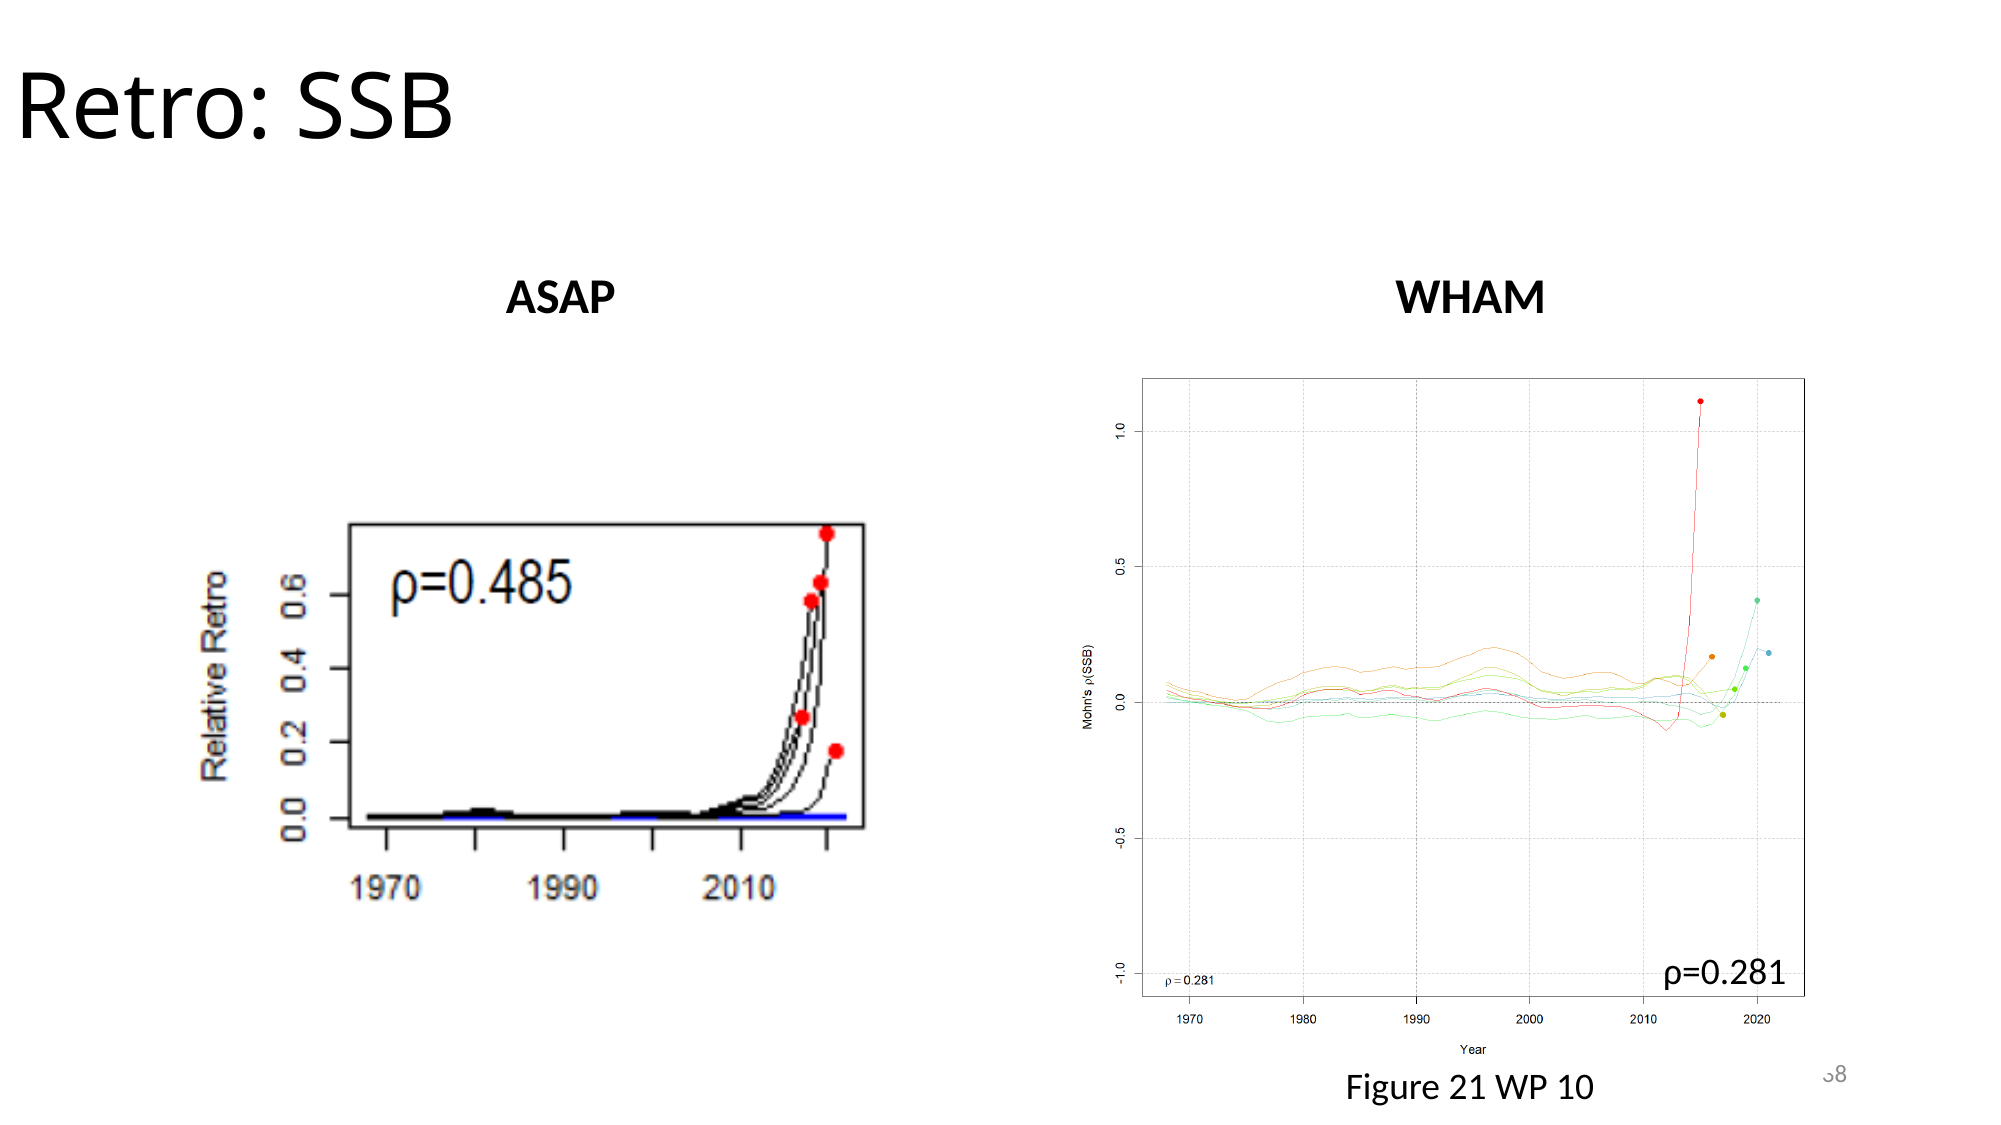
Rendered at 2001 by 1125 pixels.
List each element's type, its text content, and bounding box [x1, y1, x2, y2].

title Retro: SSB [0, 0, 1725, 218]
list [1079, 316, 1836, 1073]
list ASAP [137, 196, 984, 332]
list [186, 493, 876, 924]
slide_number 38 [1653, 1042, 1863, 1103]
text_box Figure 21 WP 10 [1288, 1073, 1653, 1115]
list WHAM [1045, 196, 1896, 332]
